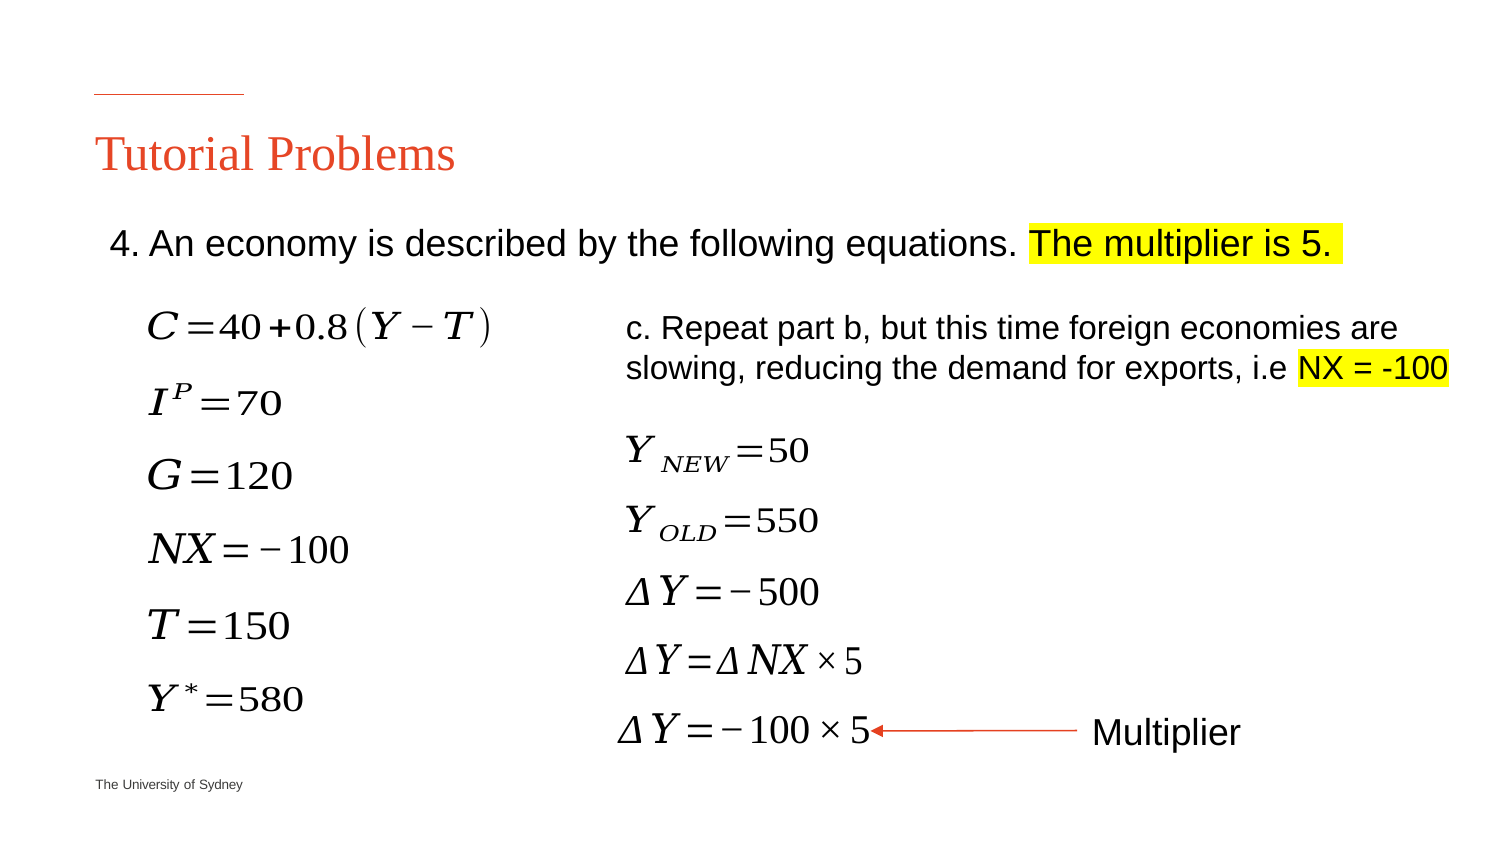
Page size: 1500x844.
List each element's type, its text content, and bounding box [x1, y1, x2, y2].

text_box Multiplier [1077, 700, 1406, 761]
title Tutorial Problems [94, 120, 1406, 211]
text_box c. Repeat part b, but this time foreign economies are slowing, reducing the demand for exports, i.e NX = -100 [611, 298, 1470, 394]
text_box 4. An economy is described by the following equations. The multiplier is 5. [94, 211, 1450, 272]
